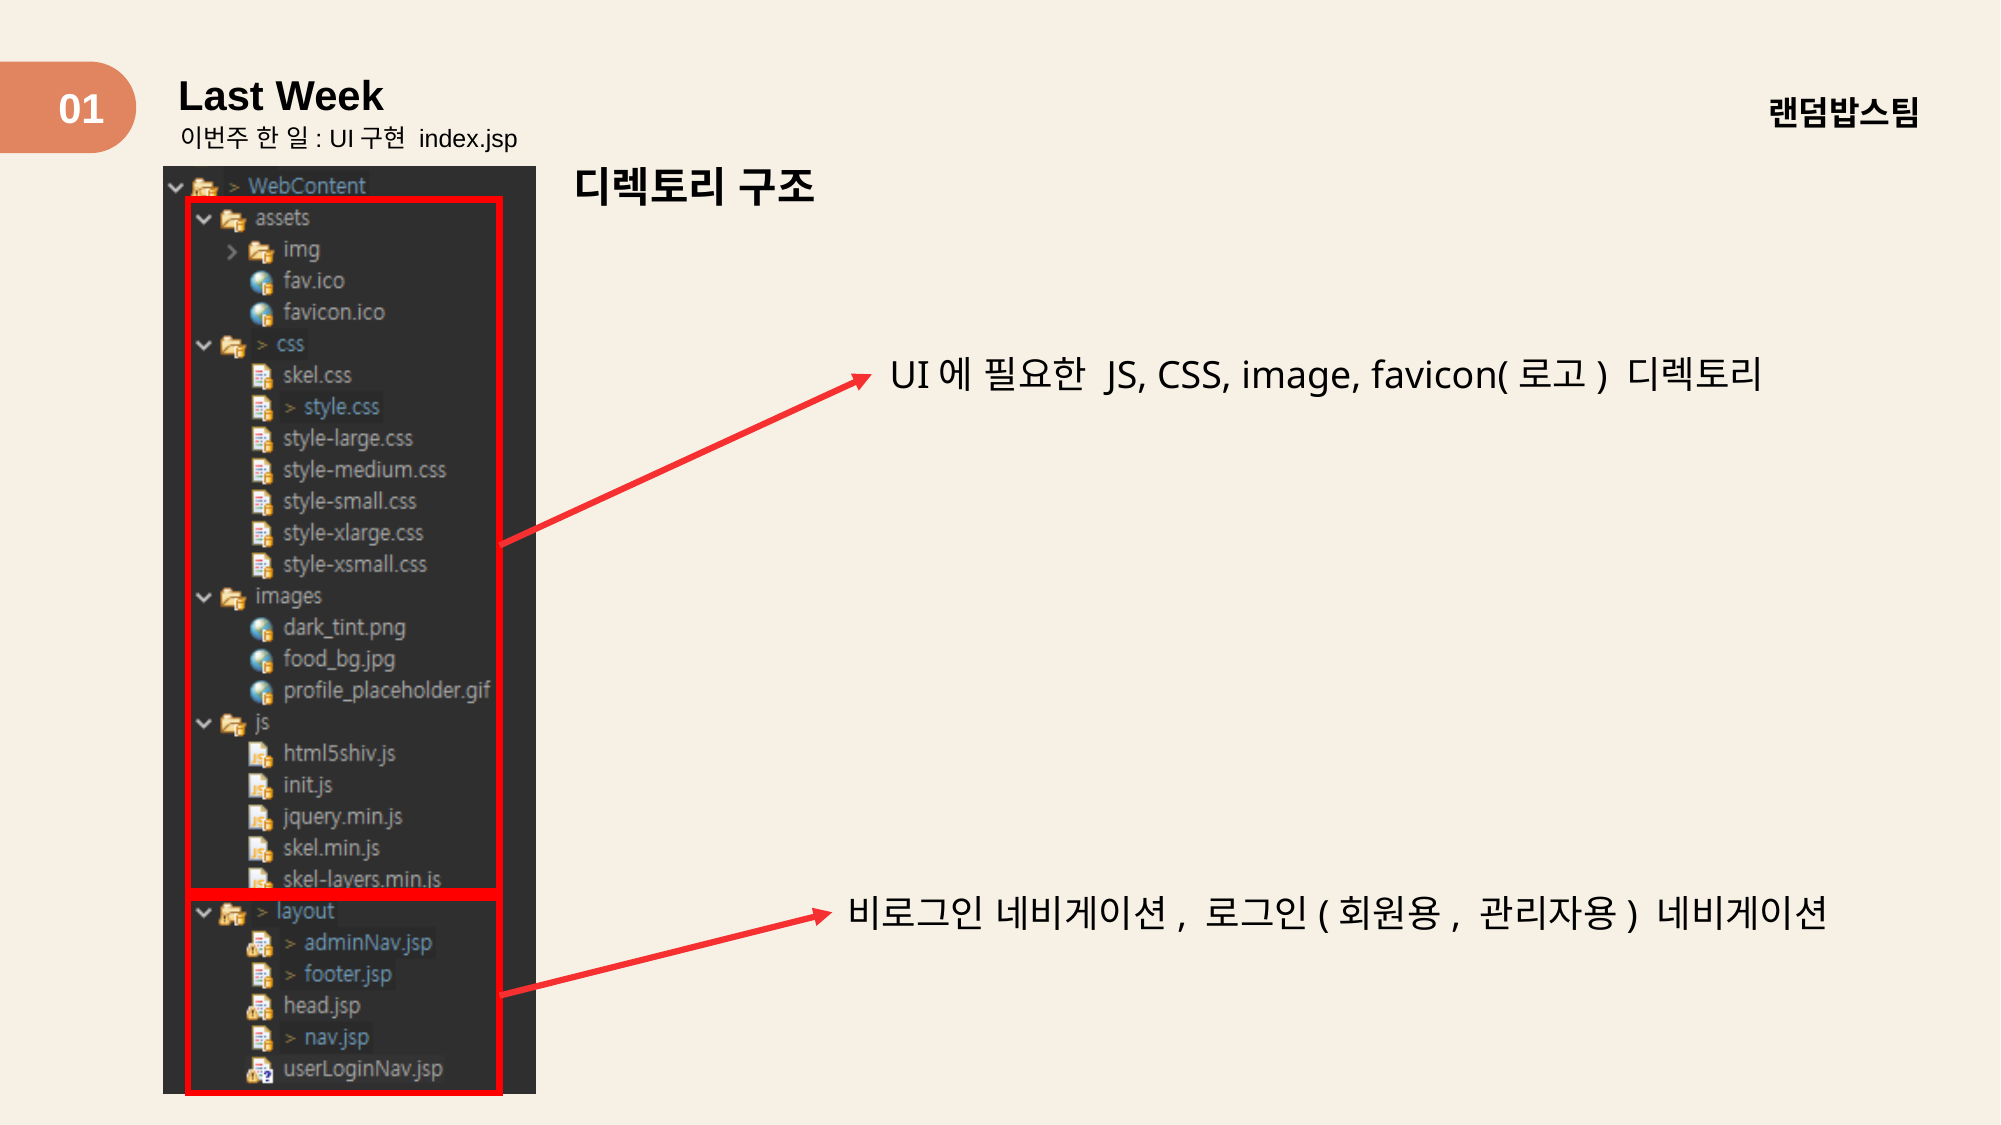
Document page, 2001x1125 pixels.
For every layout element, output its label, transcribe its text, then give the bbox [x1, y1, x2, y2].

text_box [499, 912, 833, 996]
text_box Last Week [163, 61, 400, 127]
picture [163, 166, 536, 1094]
text_box 이번주 한 일: UI구현 index.jsp [165, 114, 534, 160]
text_box [0, 60, 138, 155]
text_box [499, 374, 872, 546]
text_box UI에 필요한 JS, CSS, image, favicon(로고) 디렉토리 [874, 343, 1791, 404]
text_box 디렉토리 구조 [558, 153, 913, 218]
text_box 랜덤밥스팀 [1753, 84, 1936, 140]
text_box 비로그인 네비게이션, 로그인(회원용, 관리자용) 네비게이션 [832, 882, 1865, 943]
text_box 01 [43, 74, 120, 140]
